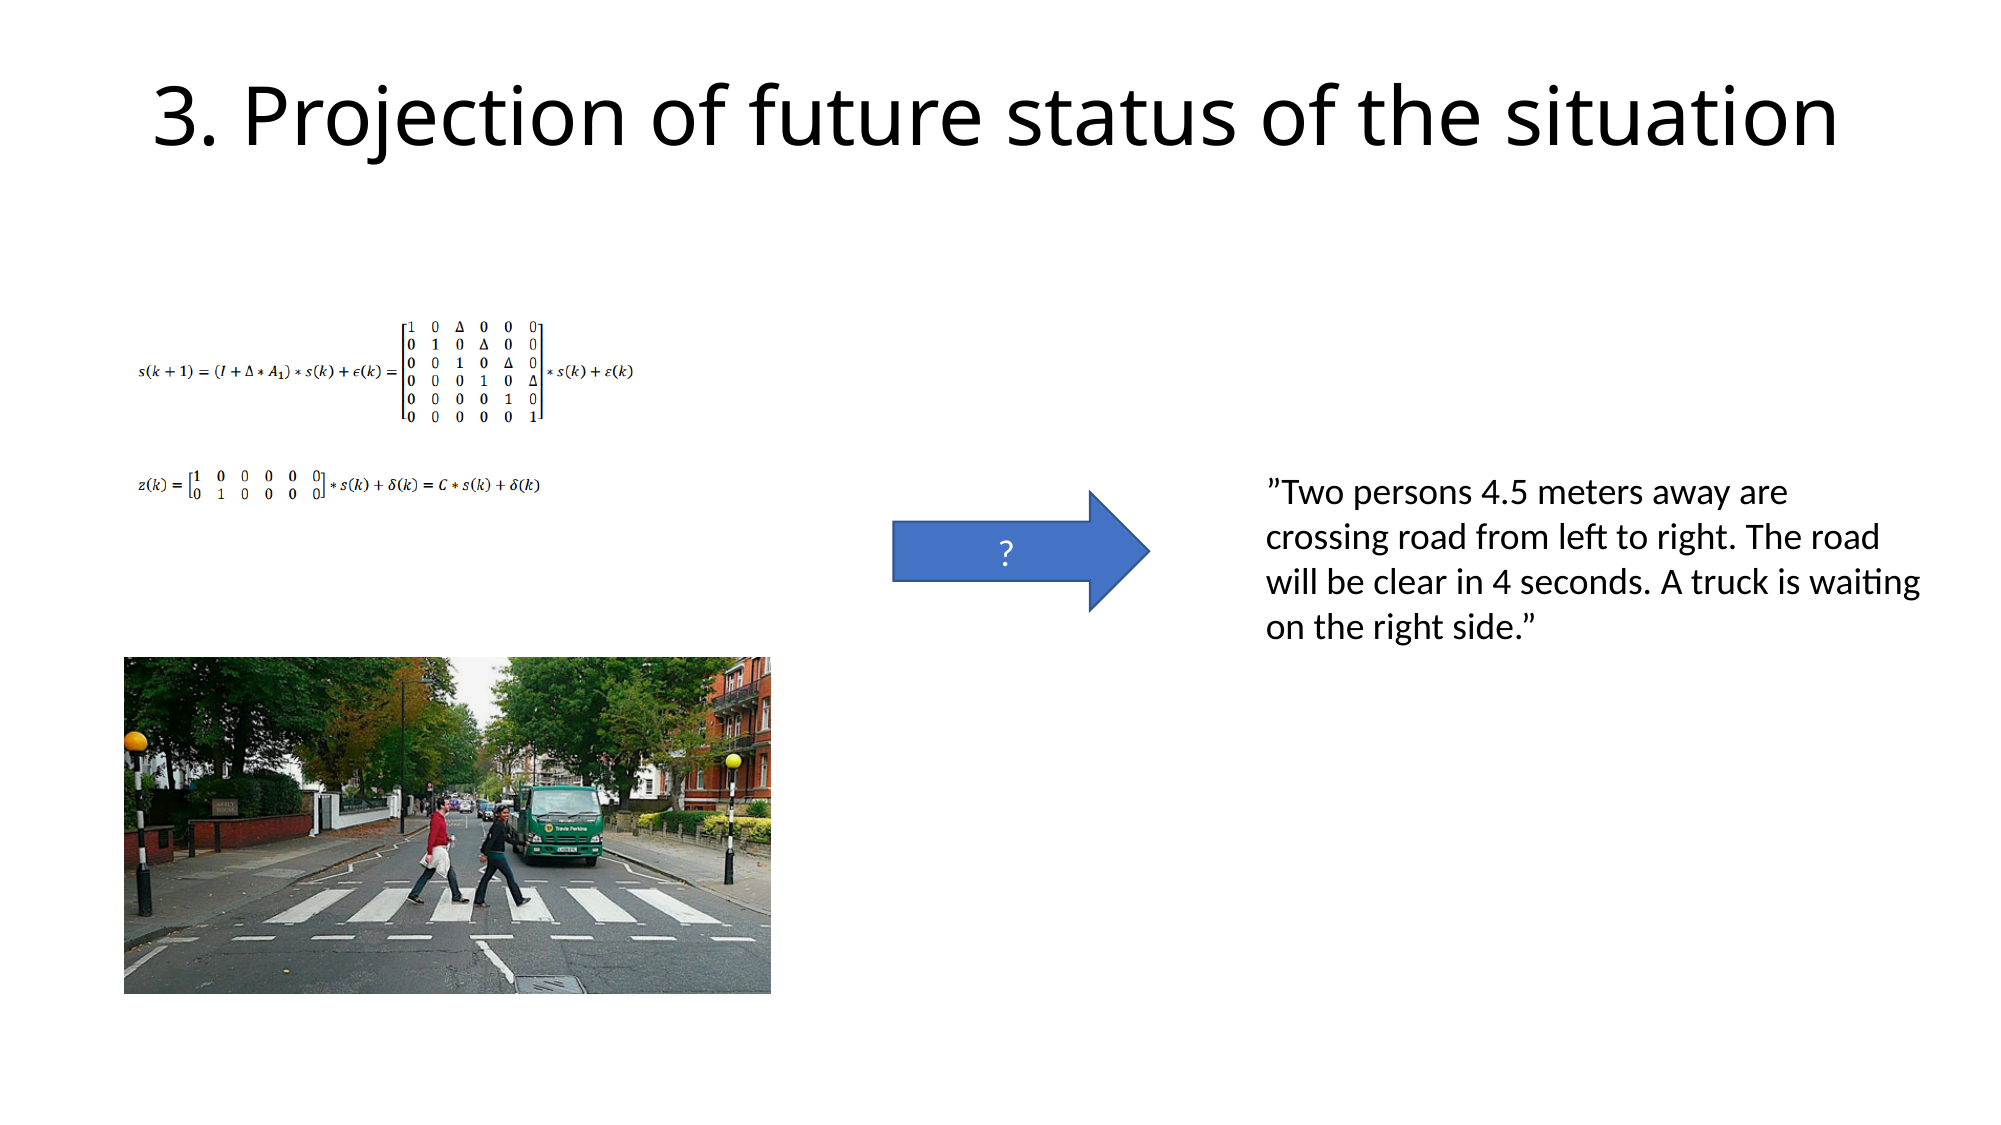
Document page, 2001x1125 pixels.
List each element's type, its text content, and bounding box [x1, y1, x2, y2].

picture [124, 657, 771, 994]
title 3. Projection of future status of the situation [137, 64, 1863, 282]
text_box ”Two persons 4.5 meters away are crossing road from left to right. The road will be clear in 4 seconds. A truck is waiting on the right side.” [1251, 459, 1937, 654]
text_box ? [892, 489, 1151, 613]
picture [124, 307, 638, 434]
picture [124, 459, 550, 507]
